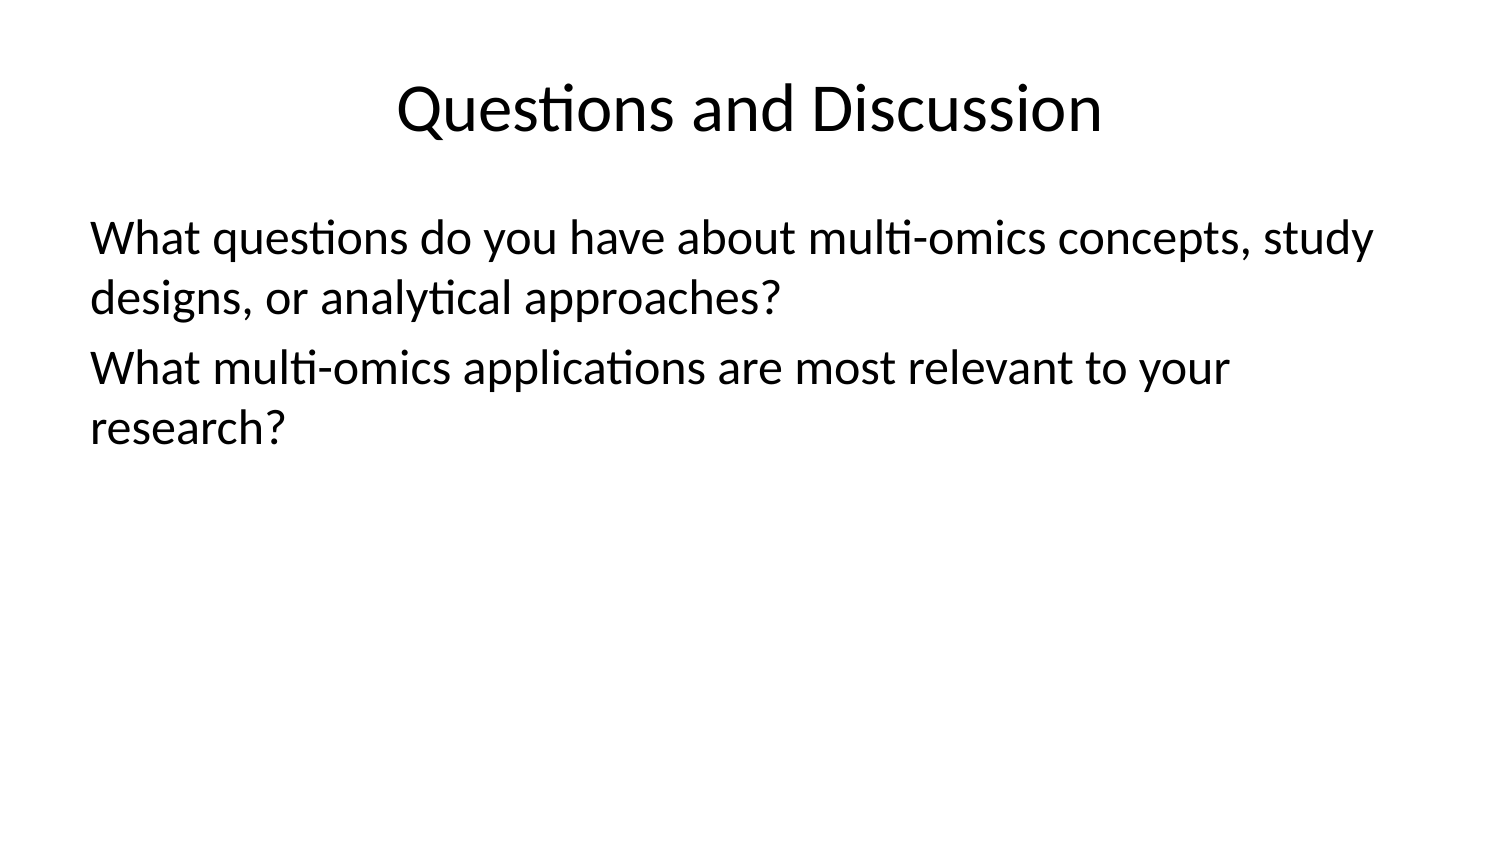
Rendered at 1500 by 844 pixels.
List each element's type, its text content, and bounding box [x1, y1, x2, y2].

title Questions and Discussion [75, 33, 1425, 175]
list What questions do you have about multi-omics concepts, study designs, or analytical approaches? What multi-omics applications are most relevant to your research? [75, 196, 1425, 754]
